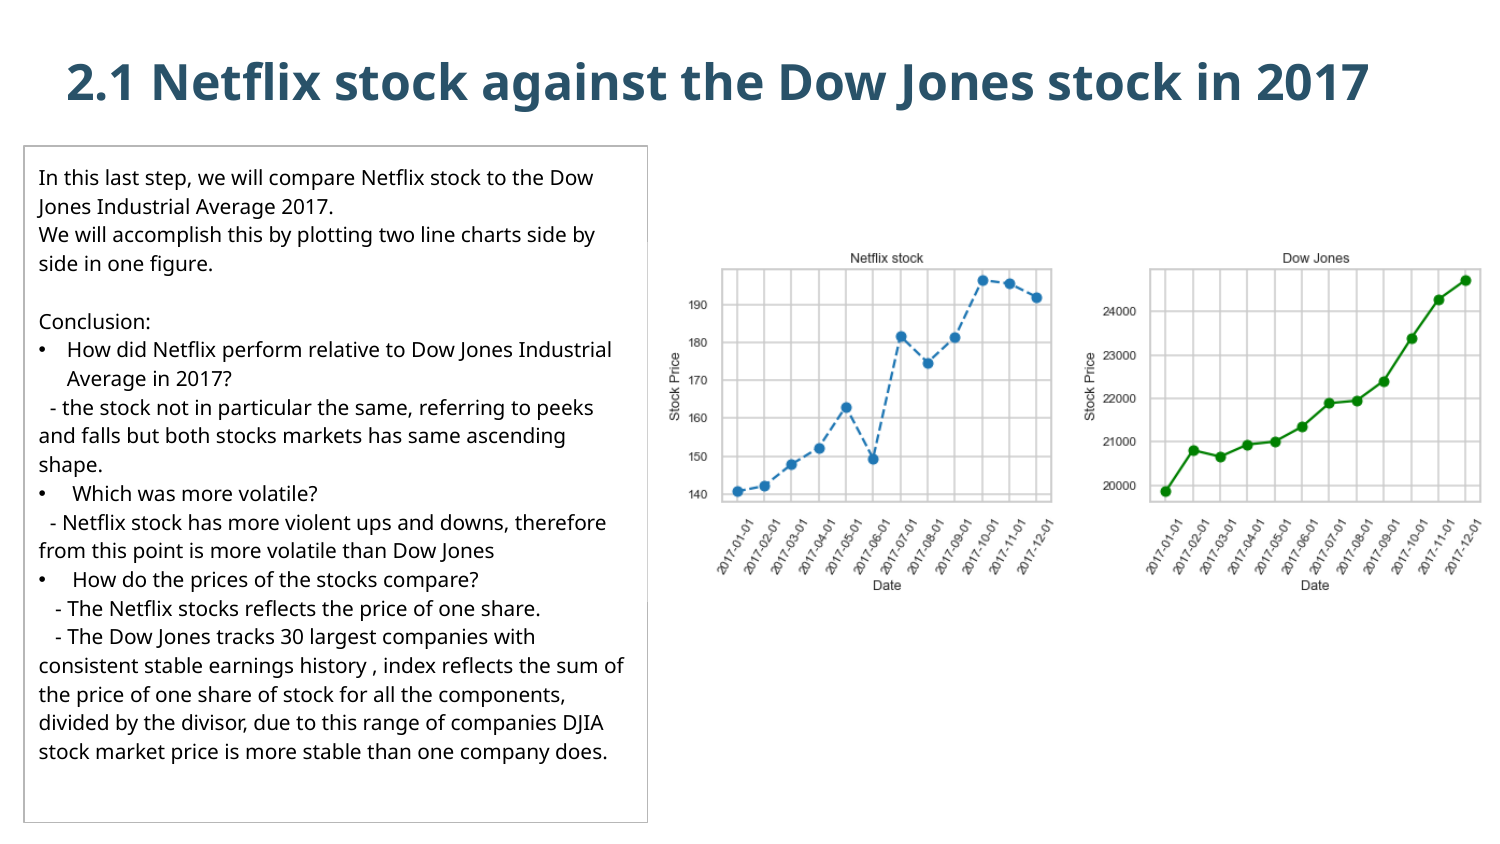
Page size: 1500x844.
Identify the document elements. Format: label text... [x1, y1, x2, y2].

text_box 2.1 Netflix stock against the Dow Jones stock in 2017 [51, 48, 1449, 186]
picture [647, 242, 1500, 602]
text_box In this last step, we will compare Netflix stock to the Dow Jones Industrial Average 2017. We will accomplish this by plotting two line charts side by side in one figure. Conclusion: How did Netflix perform relative to Dow Jones Industrial Average in 2017? - the stock not in particular the same, referring to peeks and falls but both stocks markets has same ascending shape. Which was more volatile? - Netflix stock has more violent ups and downs, therefore from this point is more volatile than Dow Jones How do the prices of the stocks compare? - The Netflix stocks reflects the price of one share. - The Dow Jones tracks 30 largest companies with consistent stable earnings history , index reflects the sum of the price of one share of stock for all the components, divided by the divisor, due to this range of companies DJIA stock market price is more stable than one company does. [23, 146, 648, 823]
